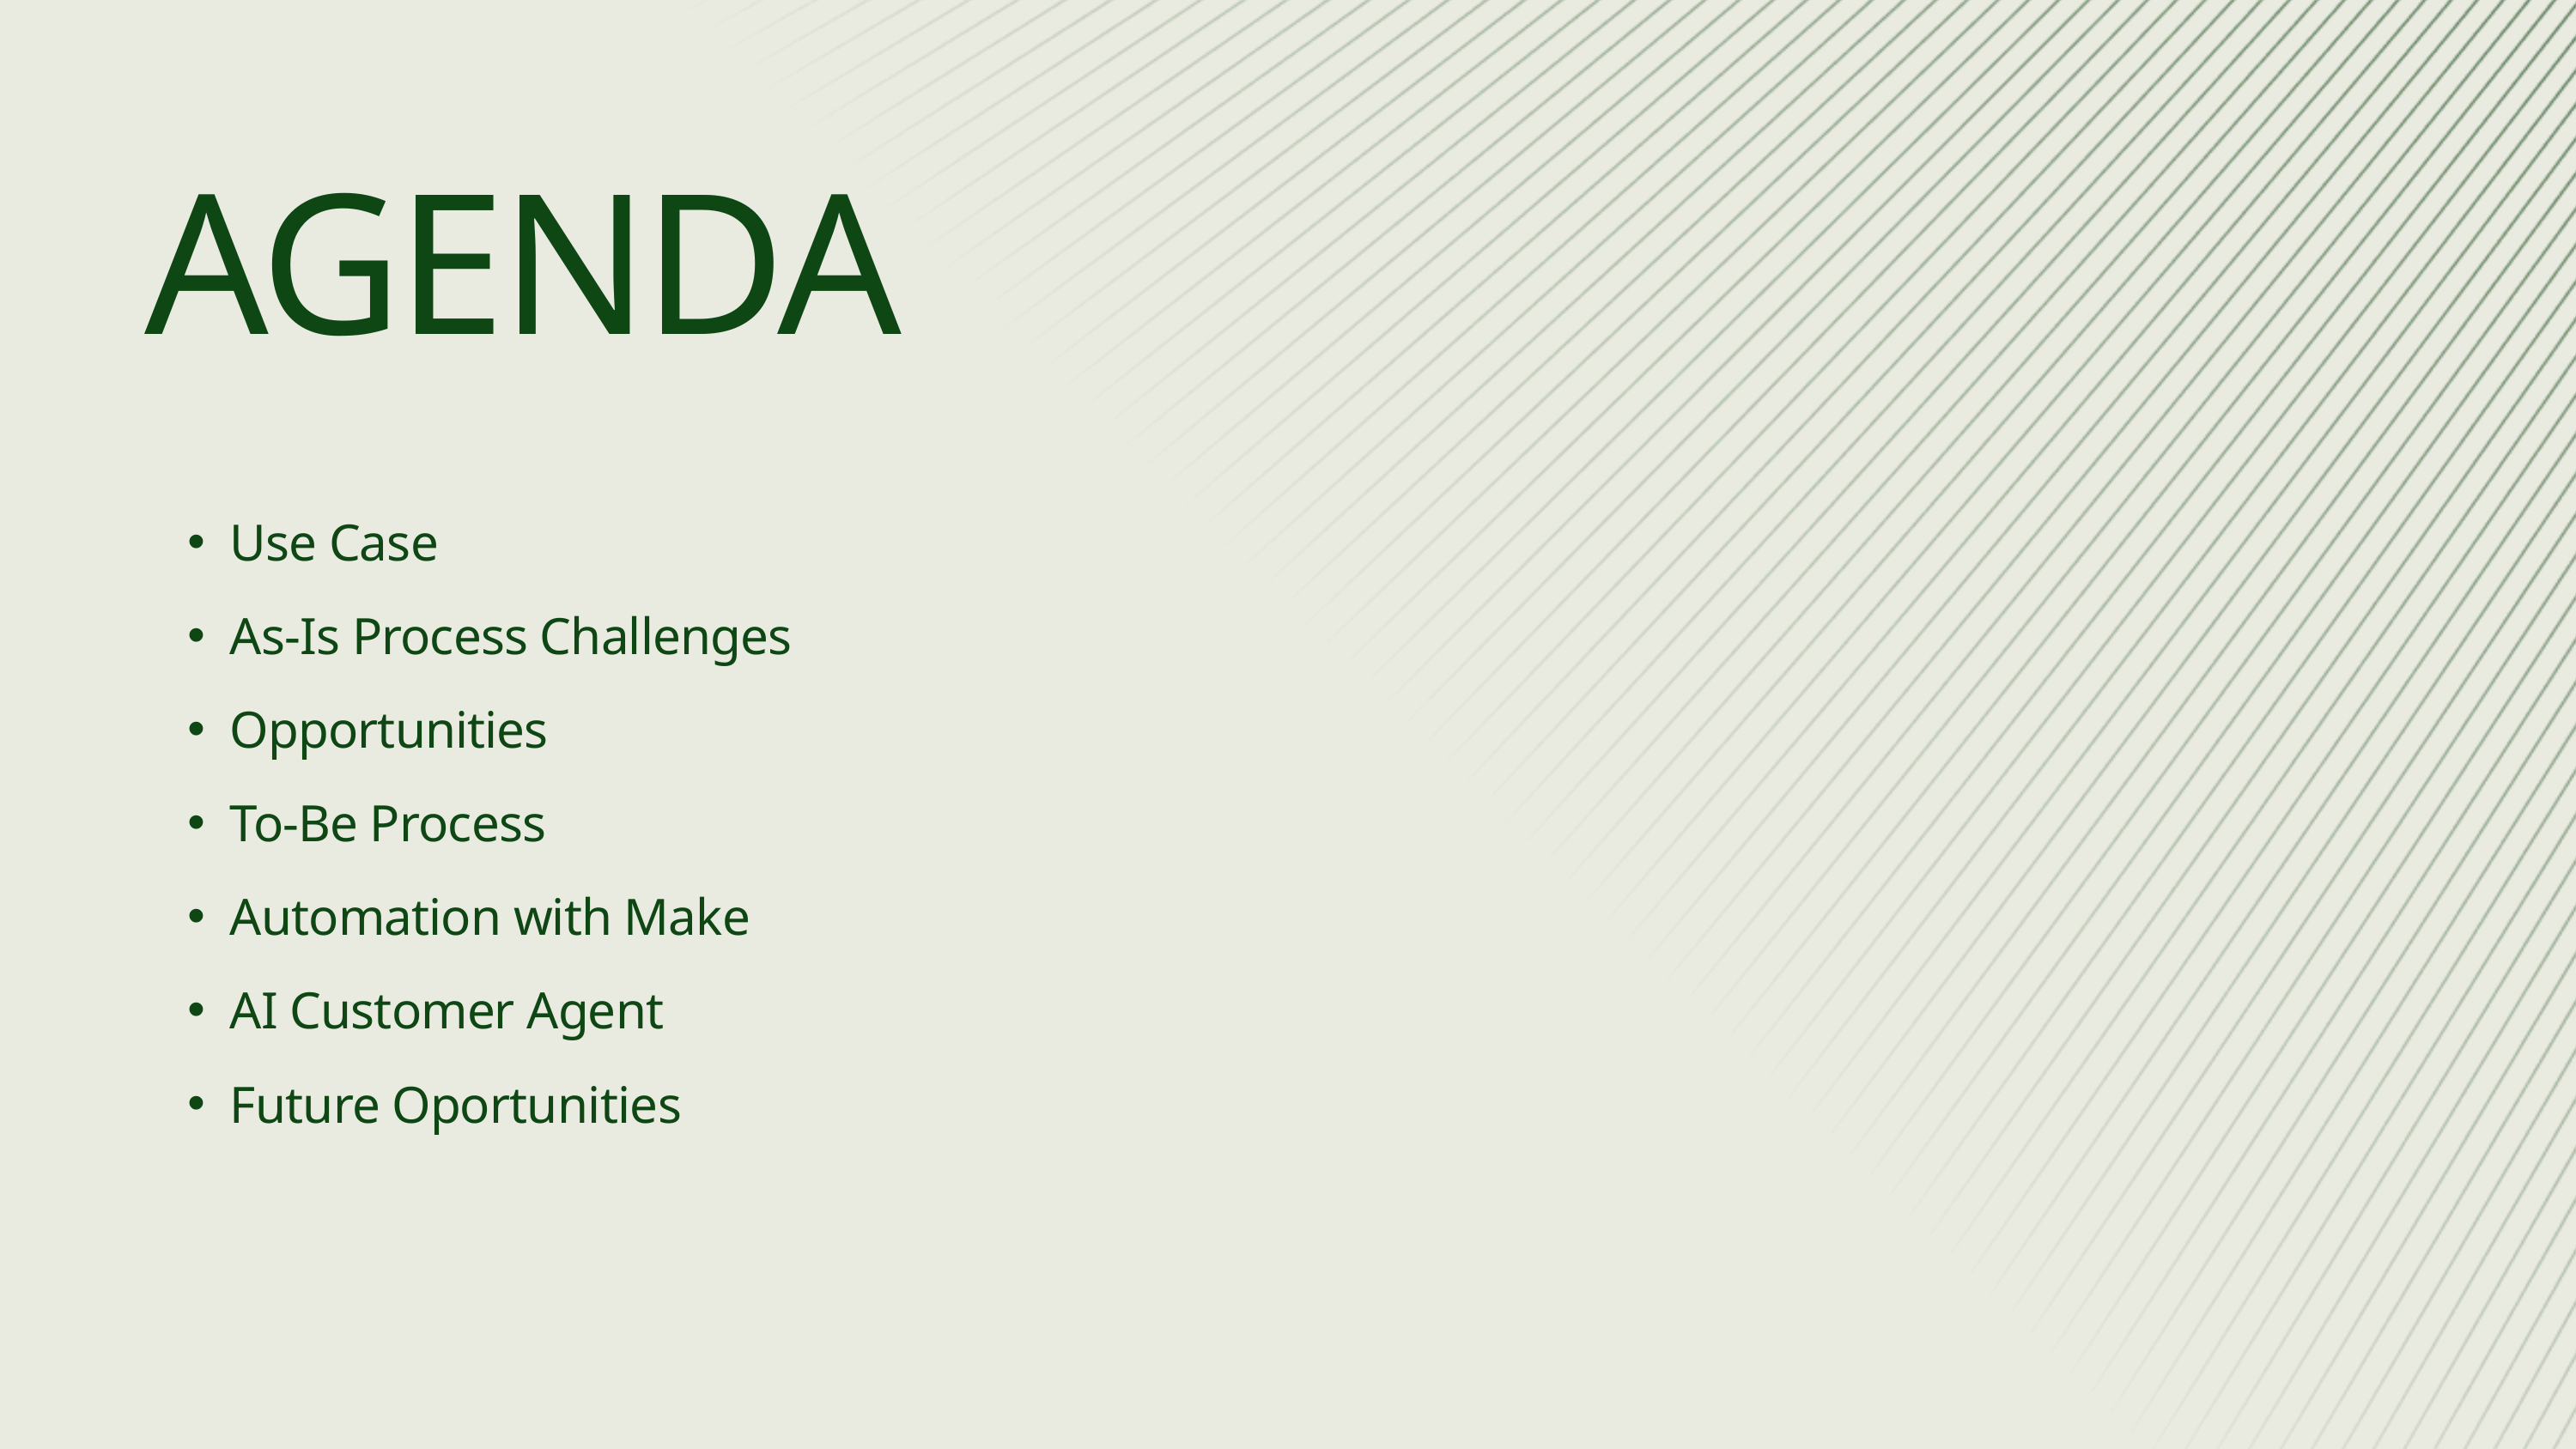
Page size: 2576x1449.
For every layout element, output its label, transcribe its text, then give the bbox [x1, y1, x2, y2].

text_box Use Case As-Is Process Challenges Opportunities To-Be Process Automation with Make AI Customer Agent Future Oportunities [144, 477, 1255, 1133]
text_box AGENDA [144, 203, 1733, 374]
text_box [258, 0, 2576, 1449]
